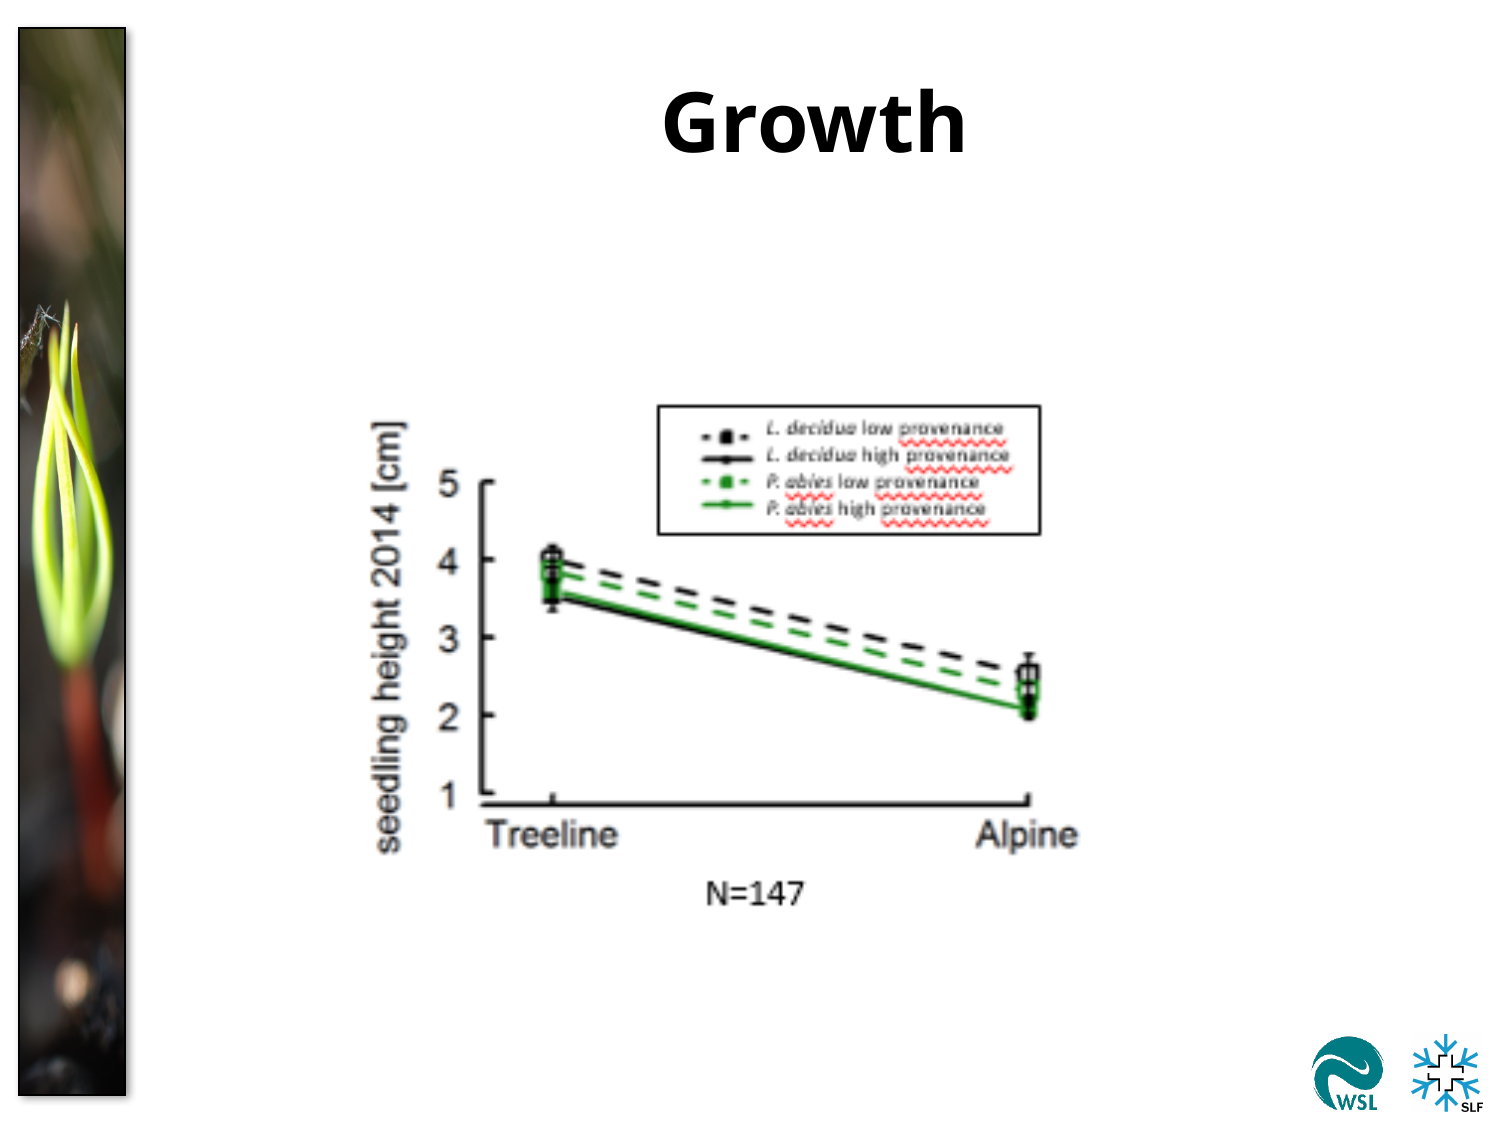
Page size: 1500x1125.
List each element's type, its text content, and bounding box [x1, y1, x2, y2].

text_box Growth [147, 51, 1483, 176]
picture [348, 373, 1093, 936]
picture [1308, 1034, 1387, 1112]
picture [1411, 1034, 1483, 1112]
picture [19, 28, 125, 1095]
